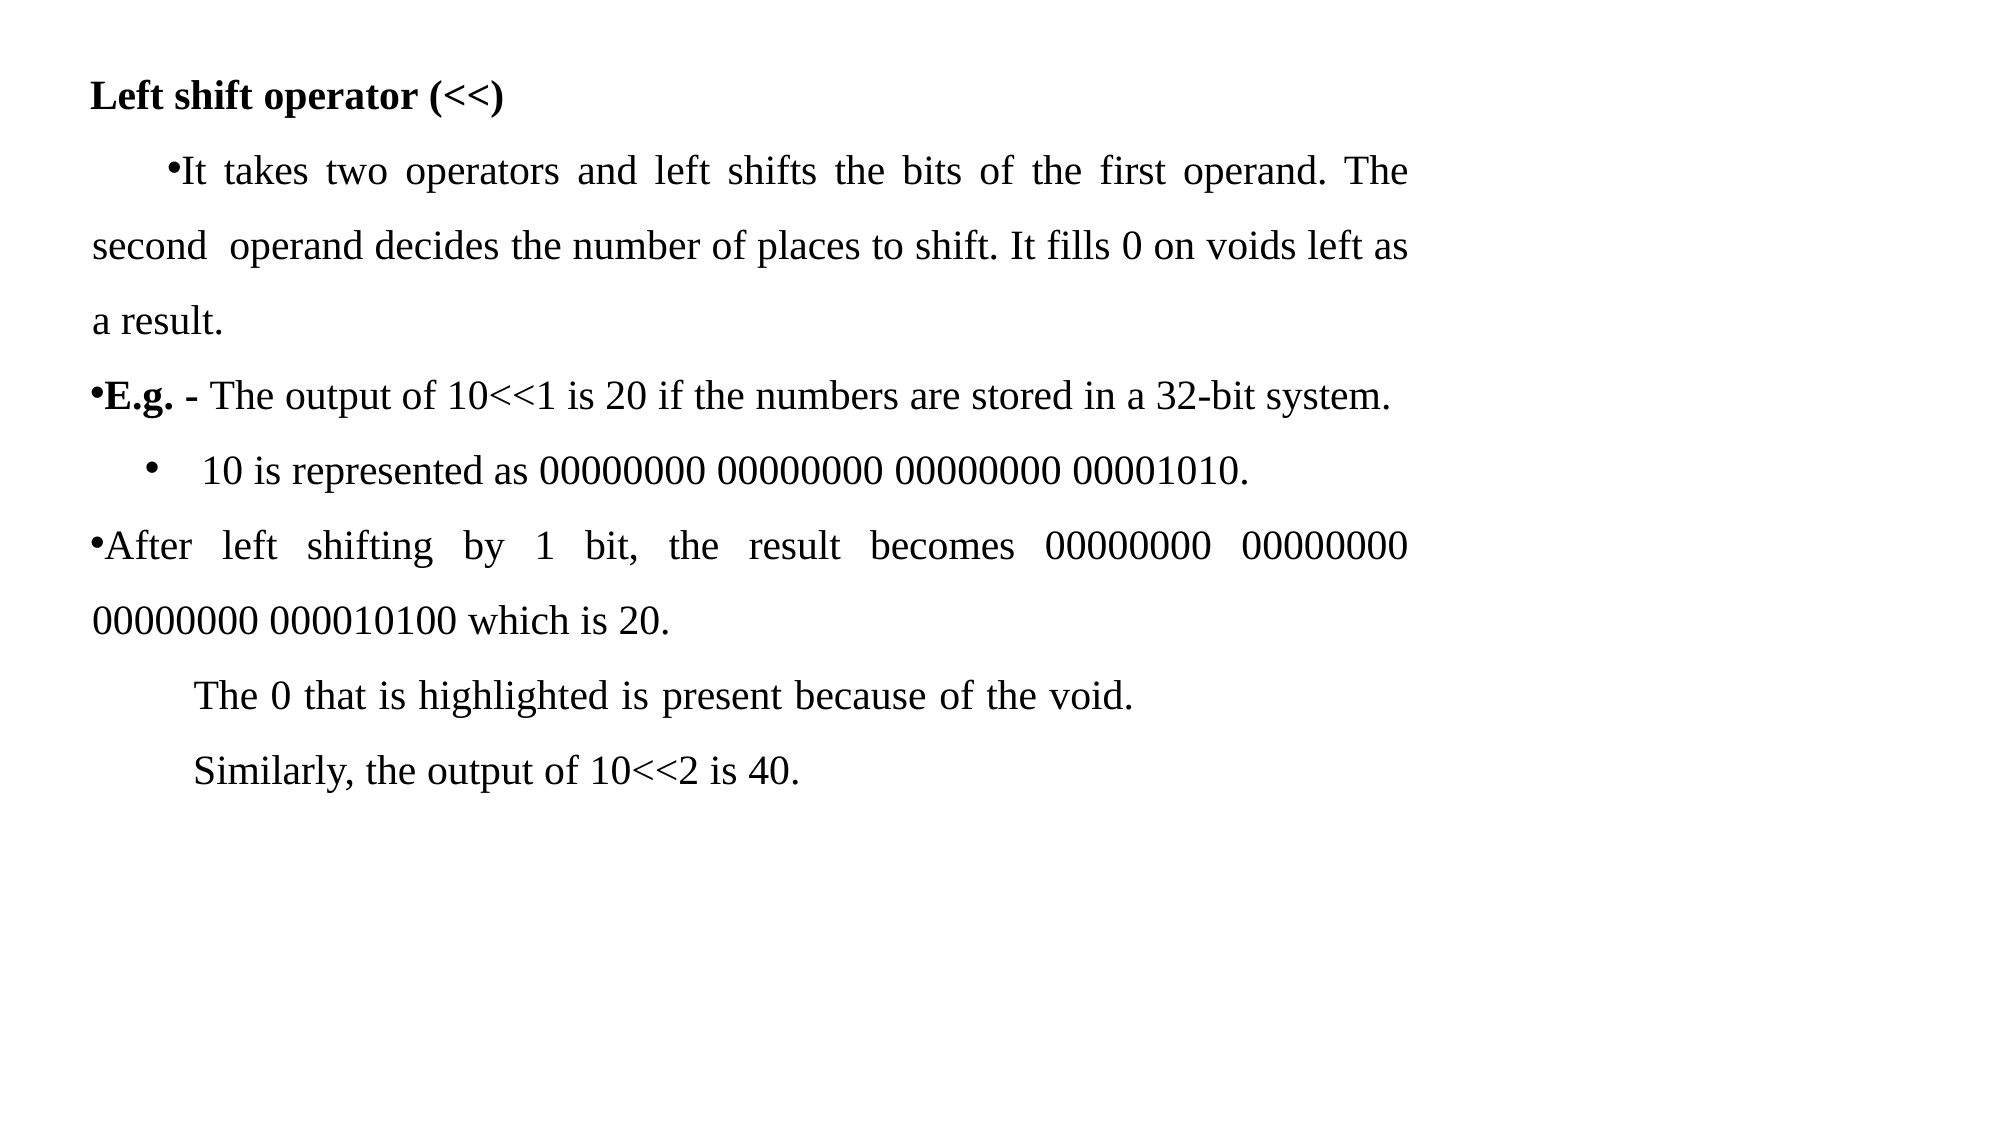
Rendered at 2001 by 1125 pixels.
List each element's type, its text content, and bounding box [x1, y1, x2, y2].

list Left shift operator (<<) It takes two operators and left shifts the bits of the first operand. The second operand decides the number of places to shift. It fills 0 on voids left as a result. E.g. - The output of 10<<1 is 20 if the numbers are stored in a 32-bit system. 10 is represented as 00000000 00000000 00000000 00001010. After left shifting by 1 bit, the result becomes 00000000 00000000 00000000 000010100 which is 20. The 0 that is highlighted is present because of the void. Similarly, the output of 10<<2 is 40. [75, 35, 1425, 1005]
